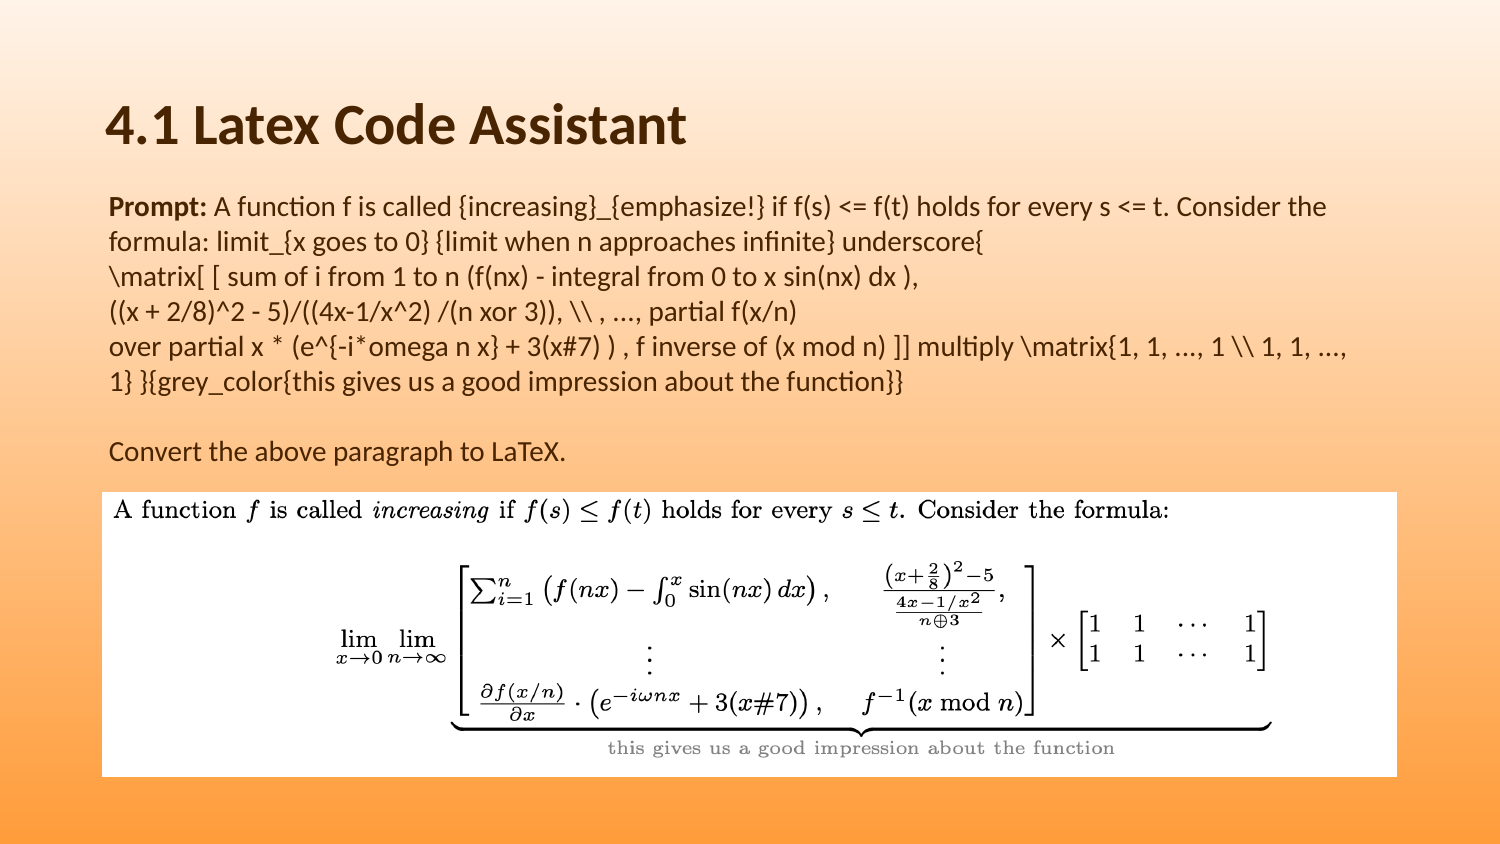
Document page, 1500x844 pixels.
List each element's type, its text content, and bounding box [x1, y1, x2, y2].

text_box 4.1 Latex Code Assistant [90, 79, 703, 165]
text_box Prompt: A function f is called {increasing}_{emphasize!} if f(s) <= f(t) holds for every s <= t. Consider the formula: limit_{x goes to 0} {limit when n approaches infinite} underscore{ \matrix[ [ sum of i from 1 to n (f(nx) - integral from 0 to x sin(nx) dx ), ((x + 2/8)^2 - 5)/((4x-1/x^2) /(n xor 3)), \\ , ..., partial f(x/n) over partial x * (e^{-i*omega n x} + 3(x#7) ) , f inverse of (x mod n) ]] multiply \matrix{1, 1, ..., 1 \\ 1, 1, ..., 1} }{grey_color{this gives us a good impression about the function}} Convert the above paragraph to LaTeX. [93, 179, 1406, 475]
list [102, 492, 1397, 777]
